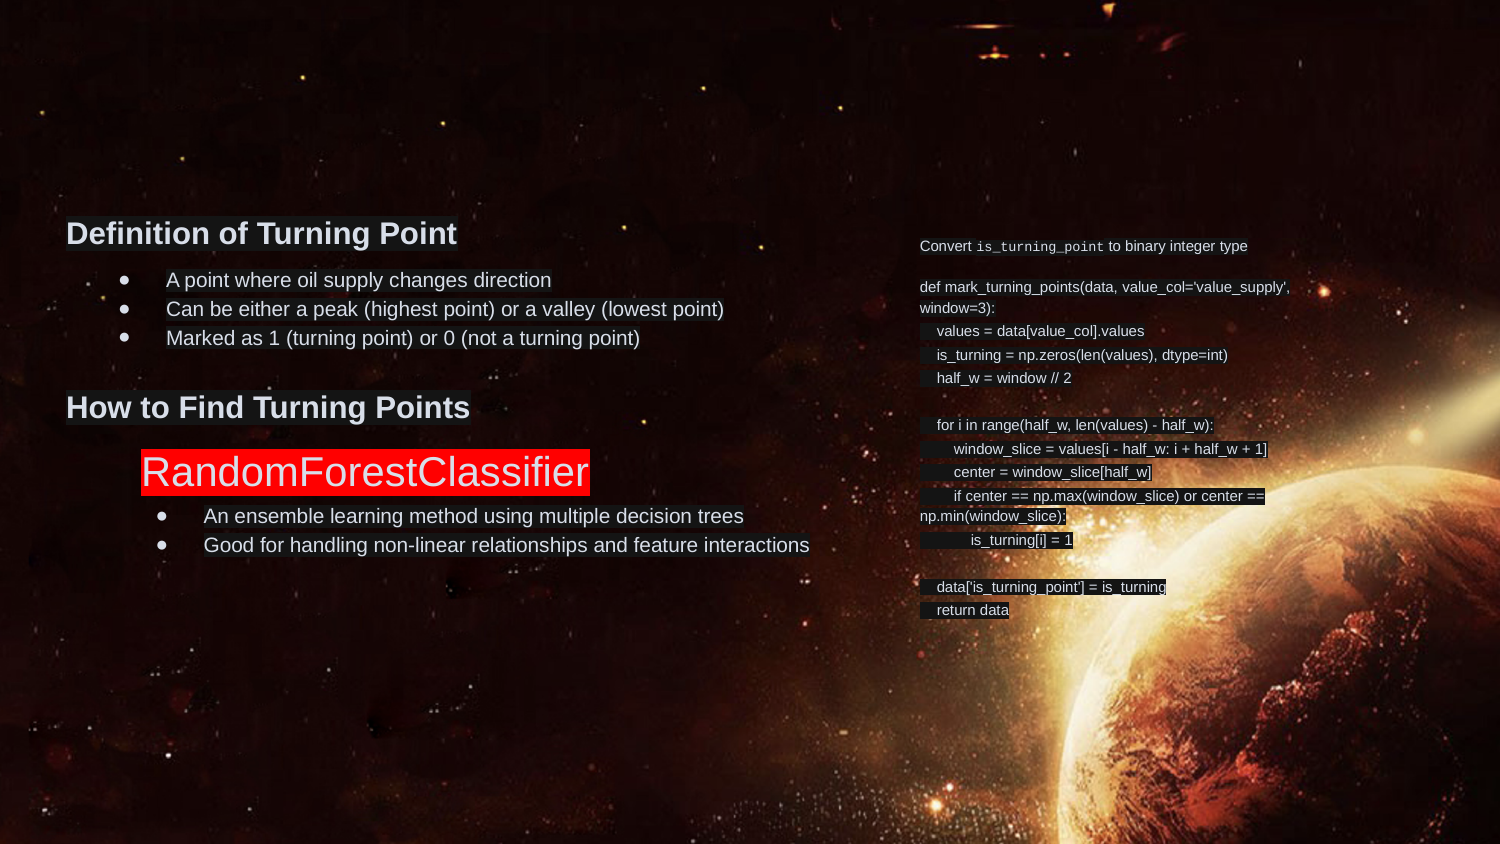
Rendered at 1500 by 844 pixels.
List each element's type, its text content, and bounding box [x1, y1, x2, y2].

list Definition of Turning Point A point where oil supply changes direction Can be either a peak (highest point) or a valley (lowest point) Marked as 1 (turning point) or 0 (not a turning point) How to Find Turning Points RandomForestClassifier An ensemble learning method using multiple decision trees Good for handling non-linear relationships and feature interactions [51, 189, 1449, 750]
list Convert is_turning_point to binary integer type def mark_turning_points(data, value_col='value_supply', window=3): values = data[value_col].values is_turning = np.zeros(len(values), dtype=int) half_w = window // 2 for i in range(half_w, len(values) - half_w): window_slice = values[i - half_w: i + half_w + 1] center = window_slice[half_w] if center == np.max(window_slice) or center == np.min(window_slice): is_turning[i] = 1 data['is_turning_point'] = is_turning return data [904, 218, 1358, 640]
picture [0, 0, 1500, 844]
